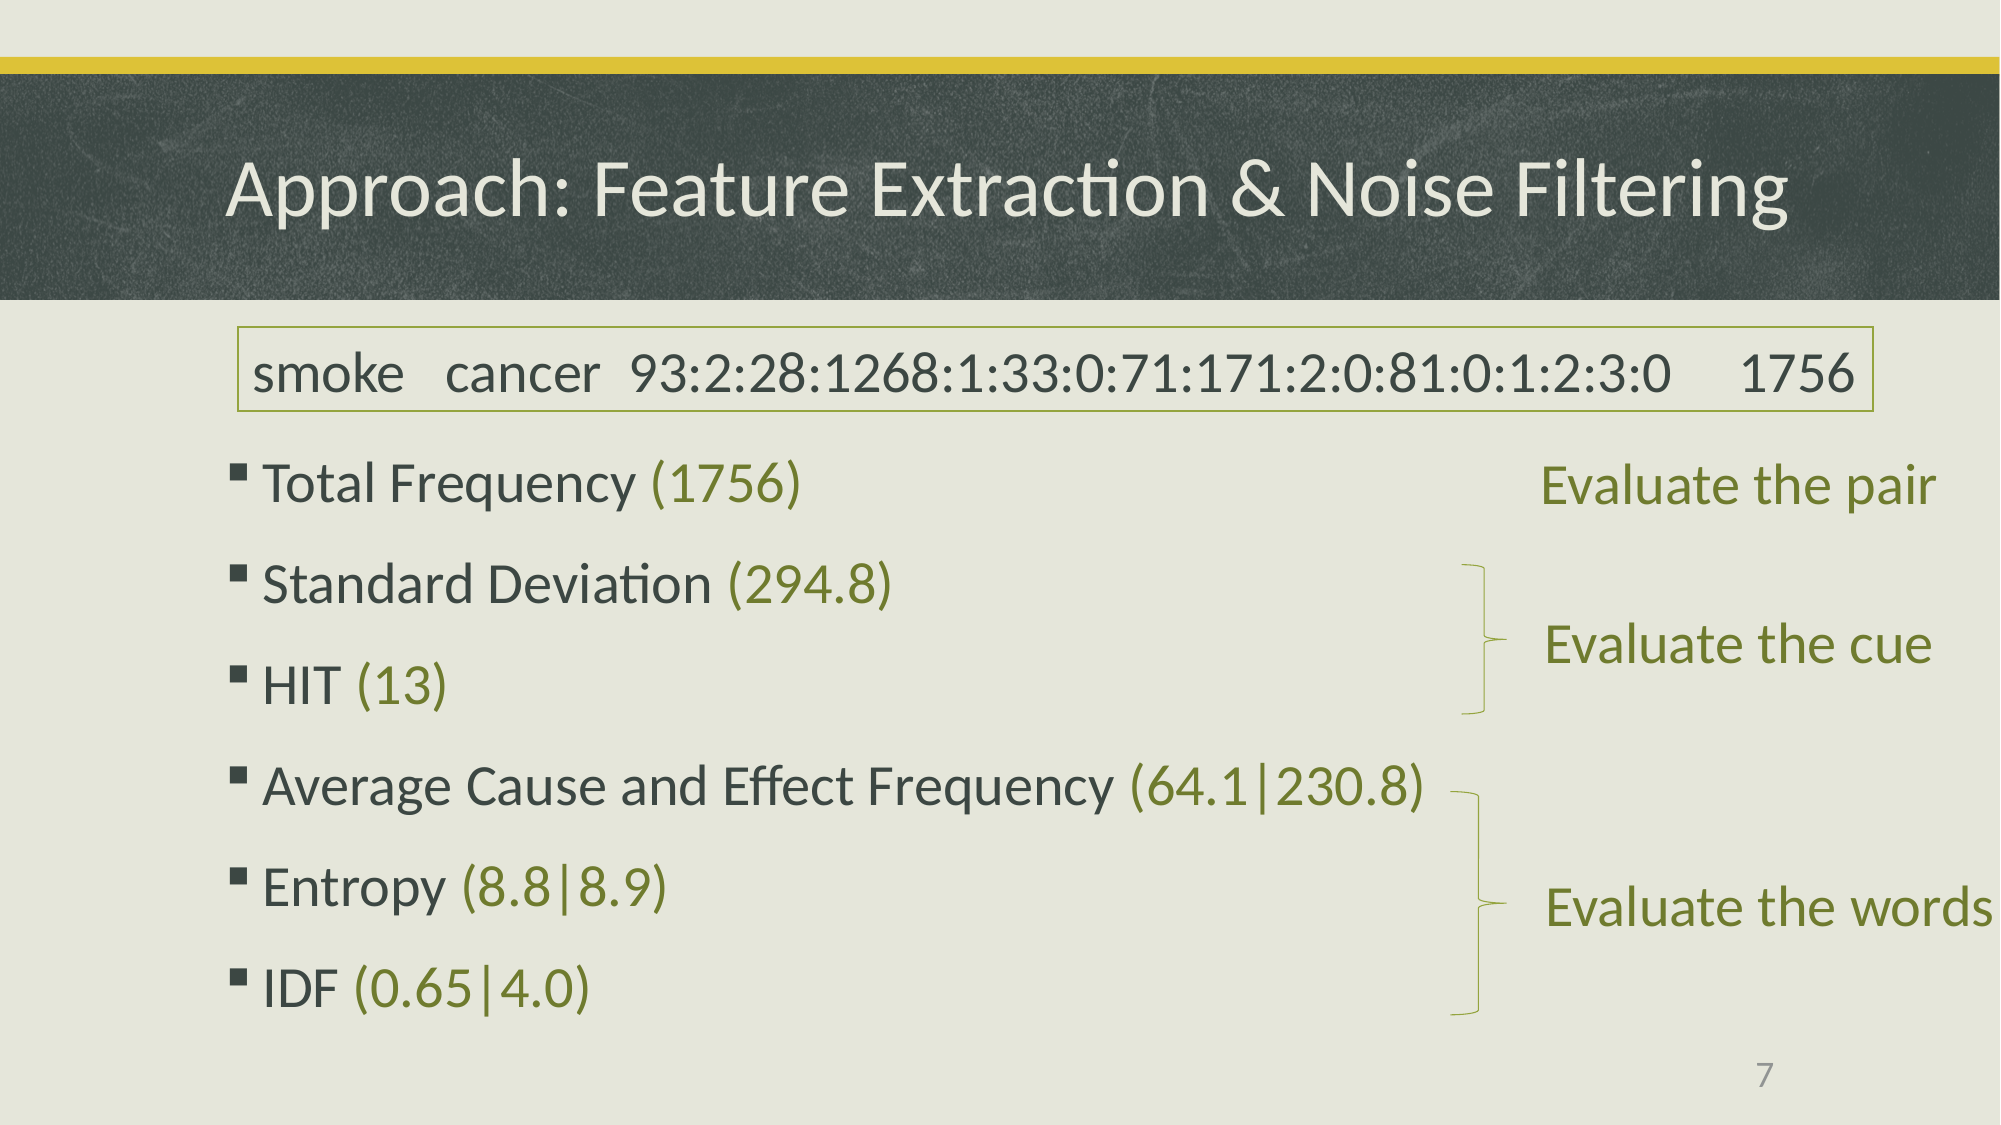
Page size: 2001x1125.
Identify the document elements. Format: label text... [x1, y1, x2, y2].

text_box smoke cancer 93:2:28:1268:1:33:0:71:171:2:0:81:0:1:2:3:0 1756 [237, 326, 1874, 412]
text_box Evaluate the cue [1529, 598, 1949, 683]
slide_number 7 [1466, 1042, 1790, 1103]
text_box Evaluate the pair [1526, 439, 1953, 525]
text_box [1450, 791, 1507, 1016]
title Approach: Feature Extraction & Noise Filtering [210, 76, 1886, 300]
picture [0, 74, 2000, 300]
text_box Evaluate the words [1530, 860, 2000, 946]
text_box [1461, 564, 1507, 715]
list Total Frequency (1756) Standard Deviation (294.8) HIT (13) Average Cause and Effect Frequency (64.1|230.8) Entropy (8.8|8.9) IDF (0.65|4.0) [210, 436, 1790, 1091]
